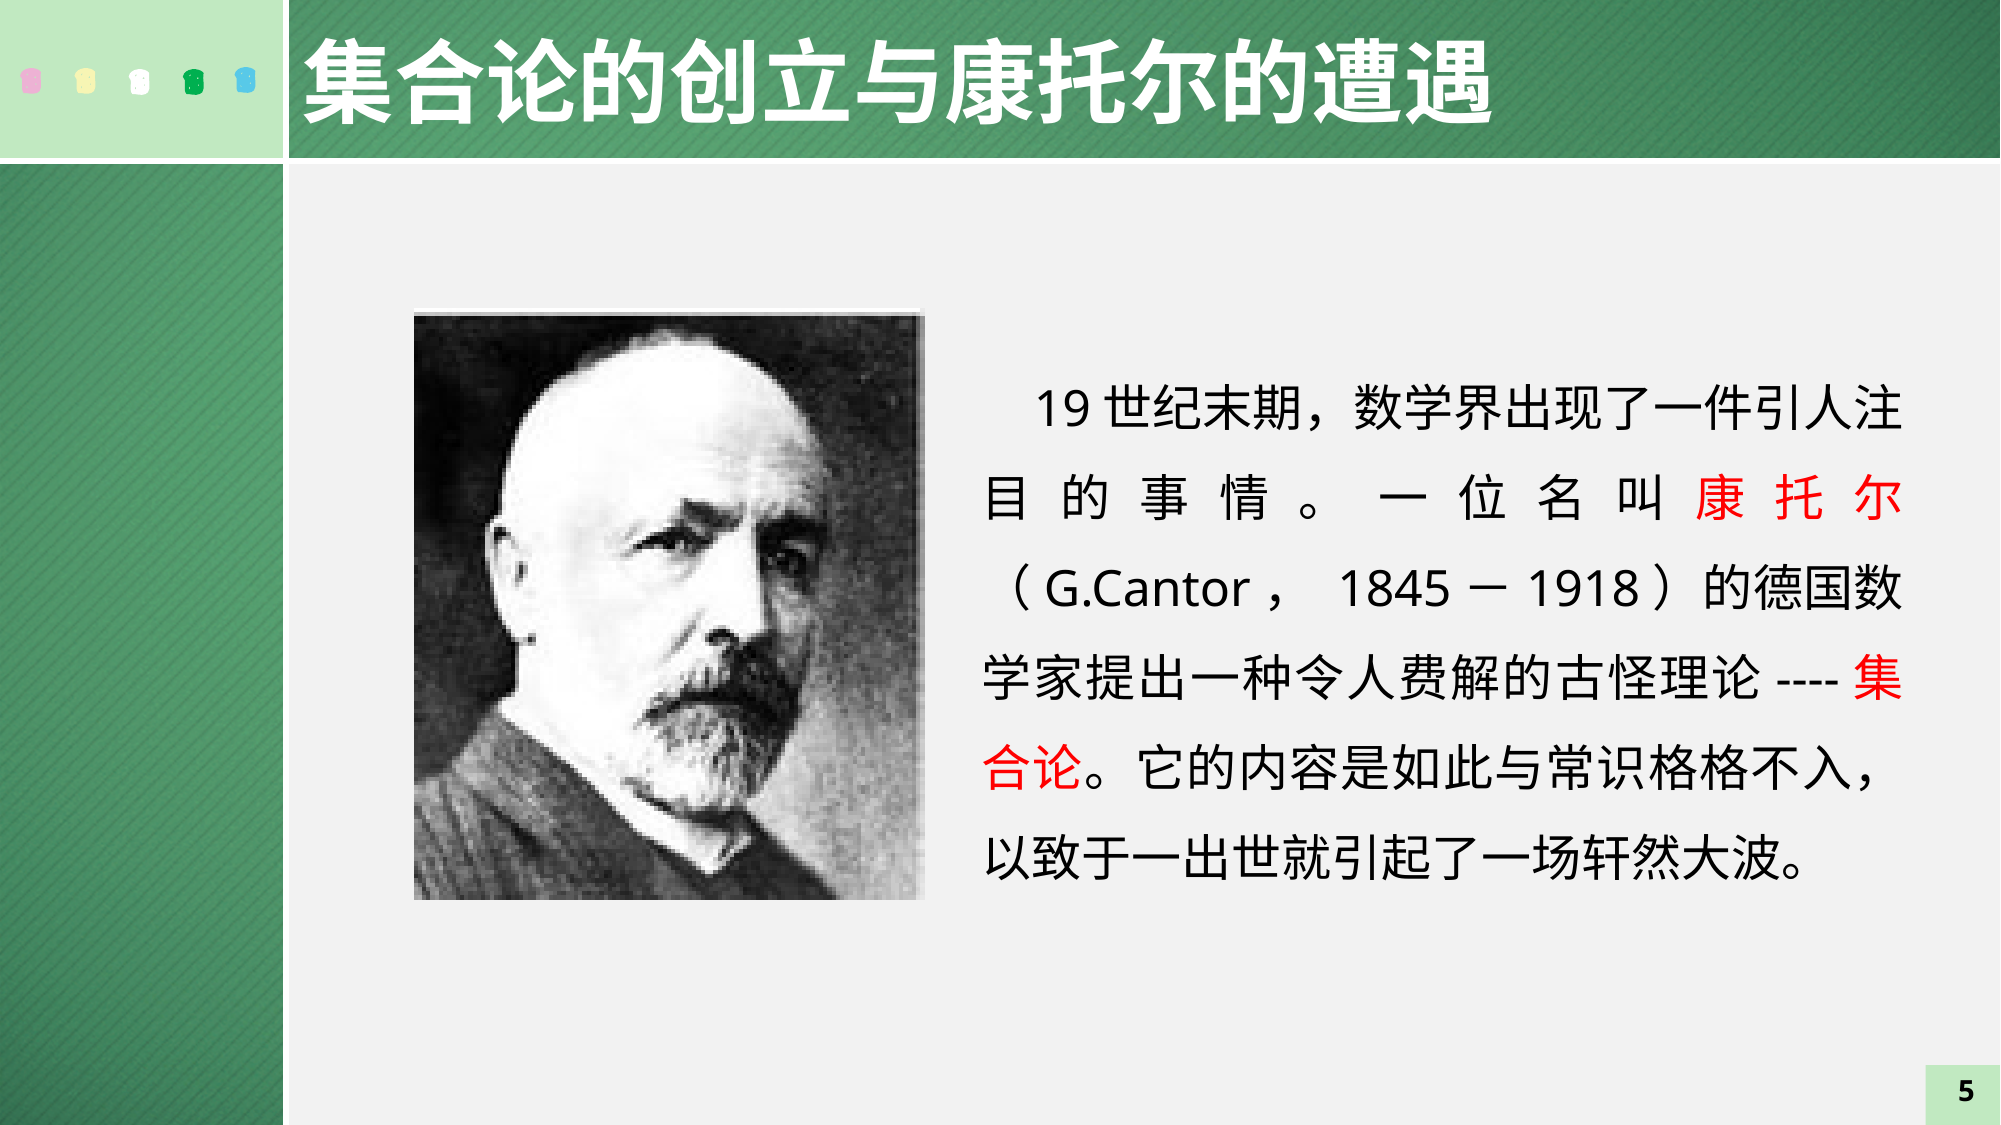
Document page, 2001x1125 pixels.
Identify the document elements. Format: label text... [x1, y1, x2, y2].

picture [0, 164, 283, 1125]
text_box 19世纪末期，数学界出现了一件引人注目的事情。一位名叫康托尔（G.Cantor， 1845－1918）的德国数学家提出一种令人费解的古怪理论----集合论。它的内容是如此与常识格格不入，以致于一出世就引起了一场轩然大波。 [966, 338, 1919, 894]
text_box 集合论的创立与康托尔的遭遇 [288, 16, 1981, 142]
picture [414, 308, 925, 900]
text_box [19, 65, 258, 95]
picture [289, 0, 2000, 158]
slide_number 5 [1925, 1065, 2000, 1125]
